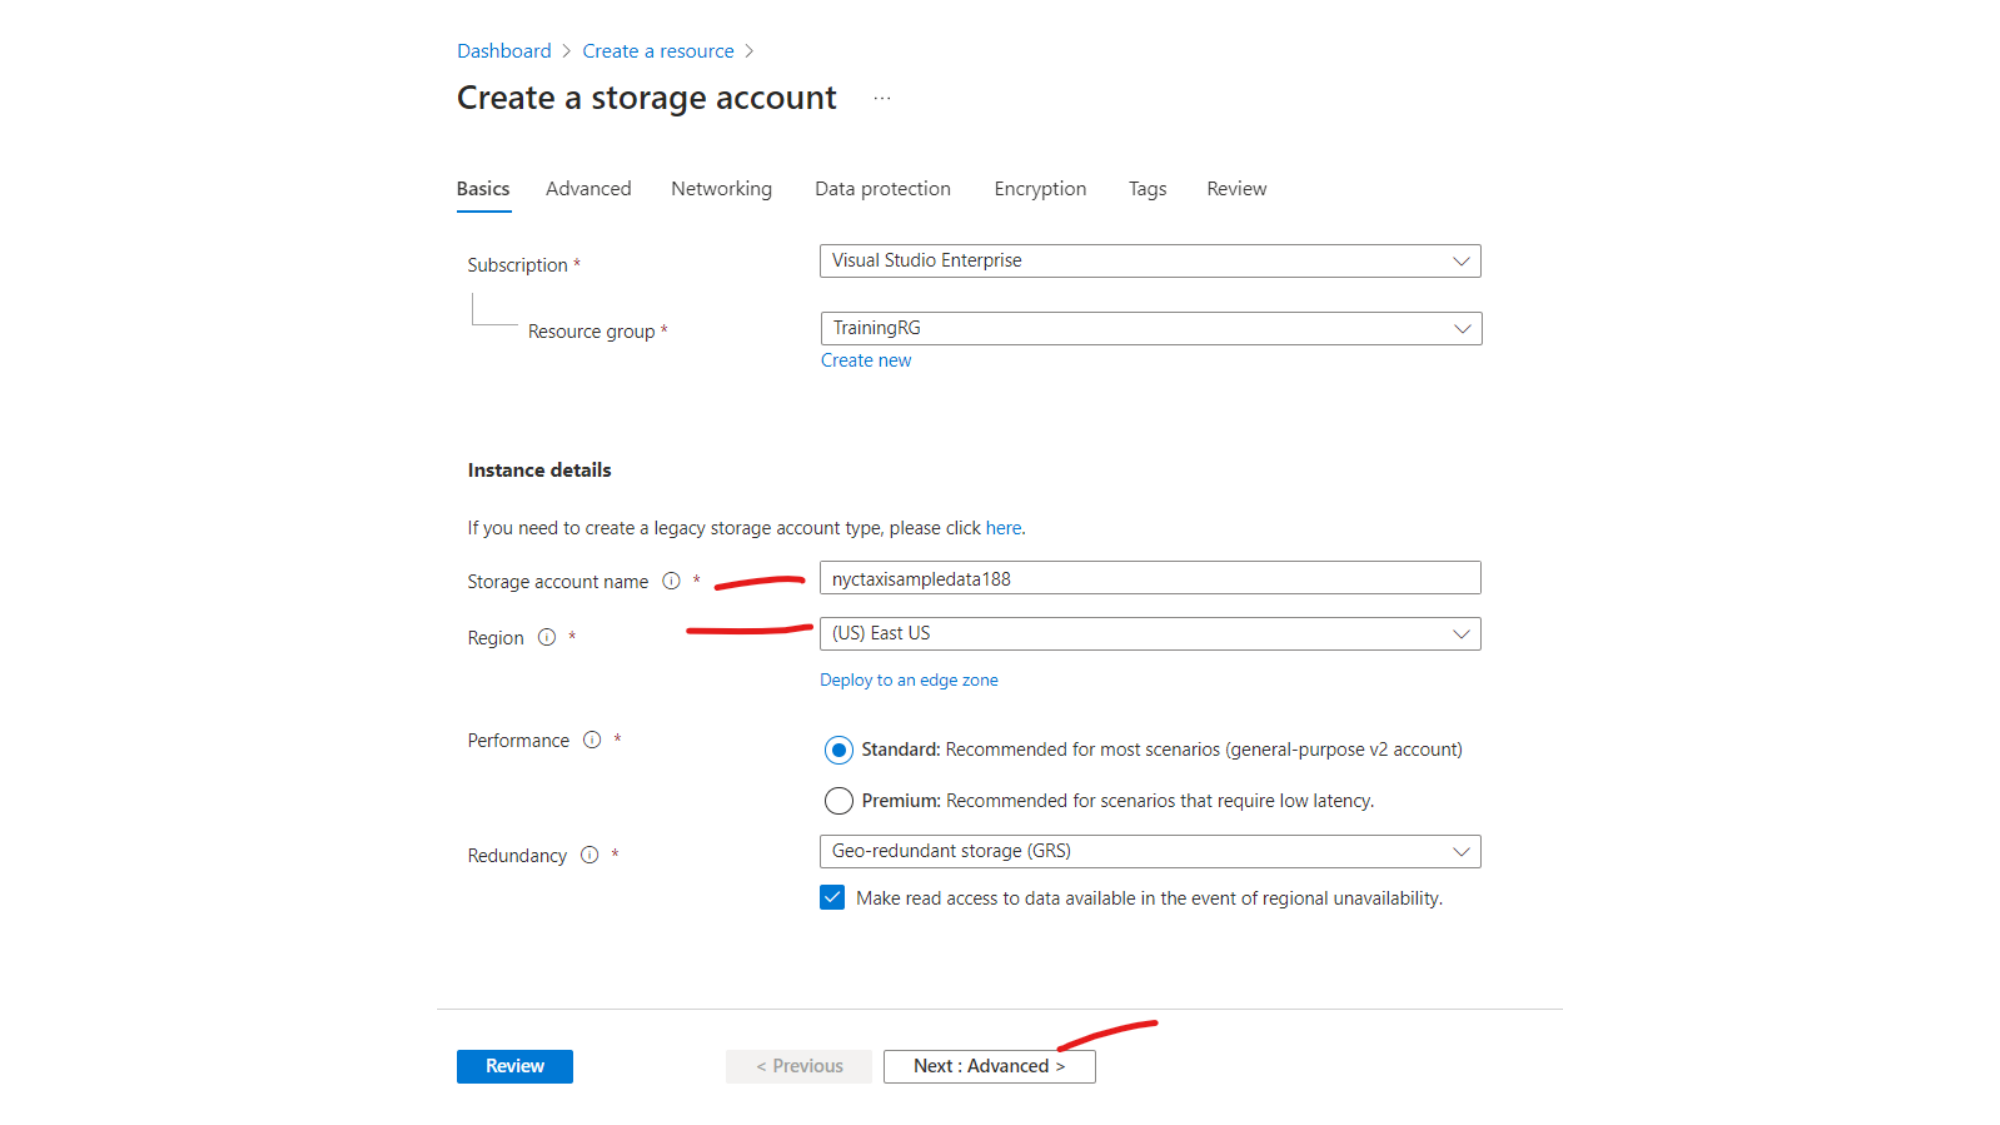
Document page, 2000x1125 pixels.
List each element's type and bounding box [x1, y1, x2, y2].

picture [436, 29, 1563, 1096]
